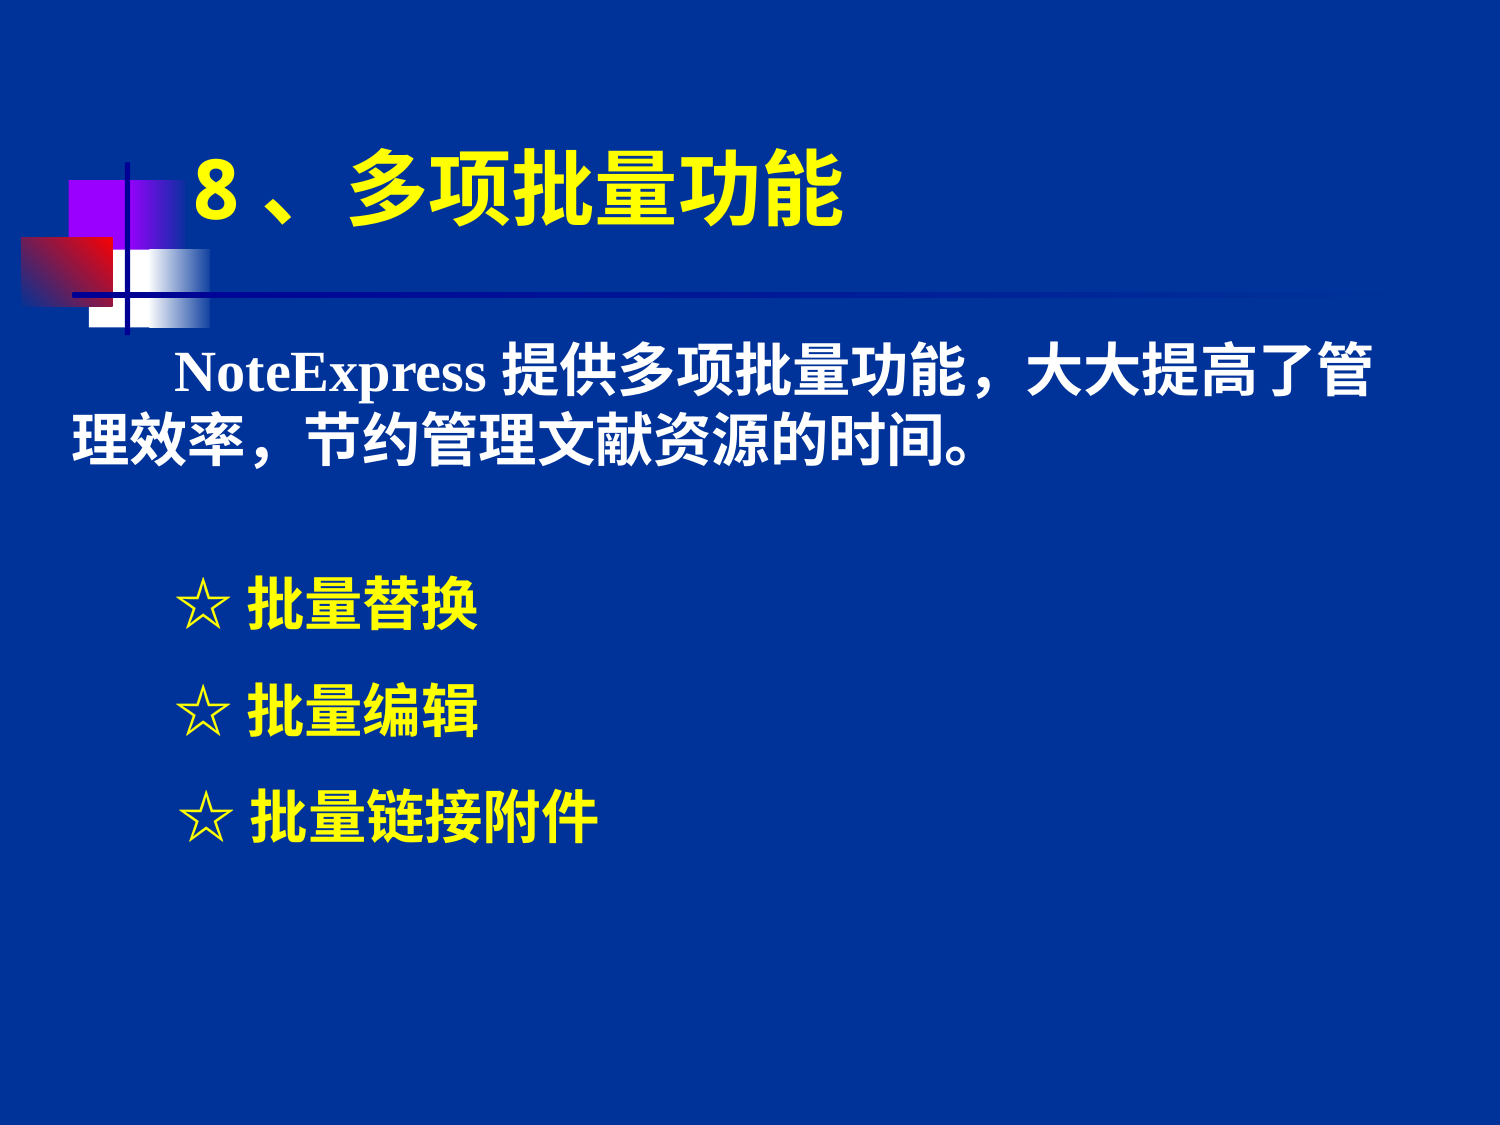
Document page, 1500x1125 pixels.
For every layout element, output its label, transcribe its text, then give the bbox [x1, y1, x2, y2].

text_box [171, 373, 927, 459]
text_box ☆批量替换 [159, 560, 928, 645]
text_box NoteExpress提供多项批量功能，大大提高了管理效率，节约管理文献资源的时间。 [0, 326, 1430, 481]
text_box ☆批量编辑 [159, 666, 621, 752]
title 8、多项批量功能 [176, 105, 963, 244]
text_box ☆批量链接附件 [162, 772, 683, 858]
